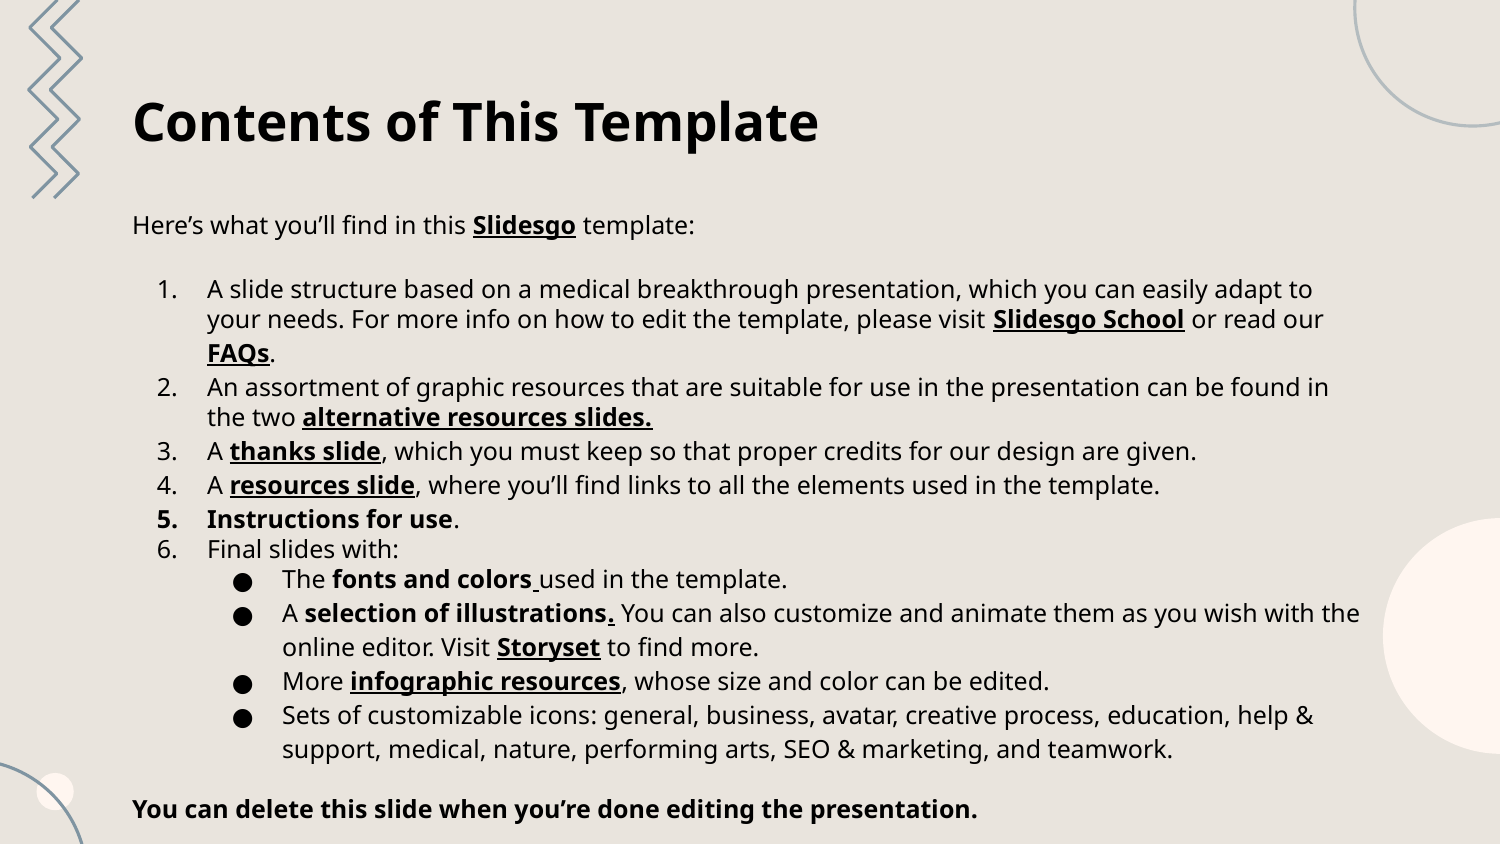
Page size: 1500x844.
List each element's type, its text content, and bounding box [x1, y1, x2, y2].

title Contents of This Template [116, 72, 1383, 167]
subtitle Here’s what you’ll find in this Slidesgo template: A slide structure based on a medical breakthrough presentation, which you can easily adapt to your needs. For more info on how to edit the template, please visit Slidesgo School or read our FAQs. An assortment of graphic resources that are suitable for use in the presentation can be found in the two alternative resources slides. A thanks slide, which you must keep so that proper credits for our design are given. A resources slide, where you’ll find links to all the elements used in the template. Instructions for use. Final slides with: The fonts and colors used in the template. A selection of illustrations. You can also customize and animate them as you wish with the online editor. Visit Storyset to find more. More infographic resources, whose size and color can be edited. Sets of customizable icons: general, business, avatar, creative process, education, help & support, medical, nature, performing arts, SEO & marketing, and teamwork. You can delete this slide when you’re done editing the presentation. [116, 194, 1383, 760]
